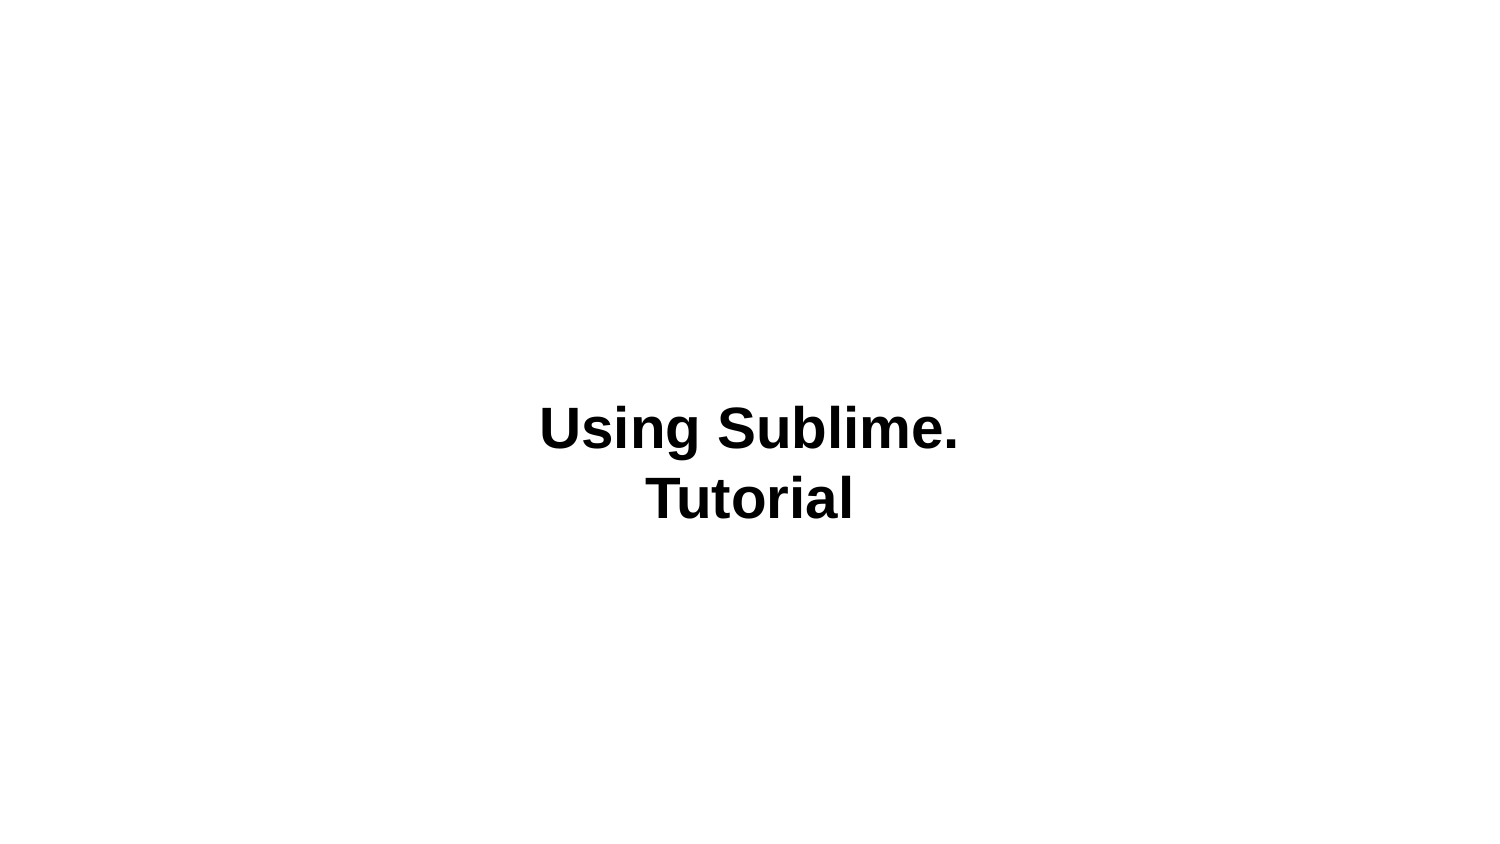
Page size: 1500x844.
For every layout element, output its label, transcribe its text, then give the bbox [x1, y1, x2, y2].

title Using Sublime. Tutorial [51, 374, 1449, 469]
